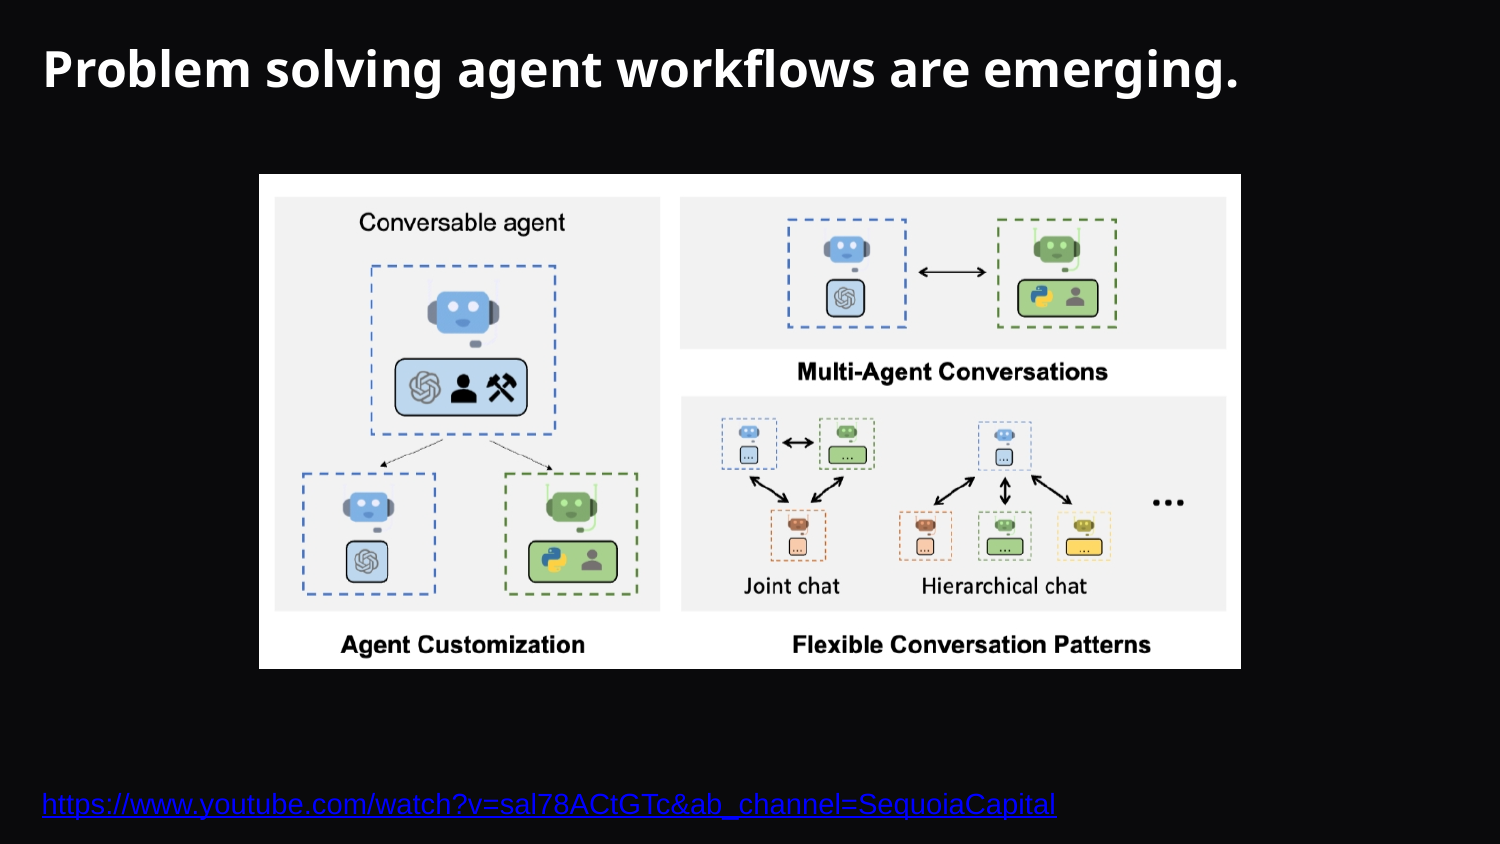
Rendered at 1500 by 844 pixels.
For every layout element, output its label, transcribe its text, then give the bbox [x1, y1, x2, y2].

picture [259, 174, 1241, 669]
text_box https://www.youtube.com/watch?v=sal78ACtGTc&ab_channel=SequoiaCapital [26, 778, 1092, 844]
title Problem solving agent workflows are emerging. [36, 21, 1299, 121]
